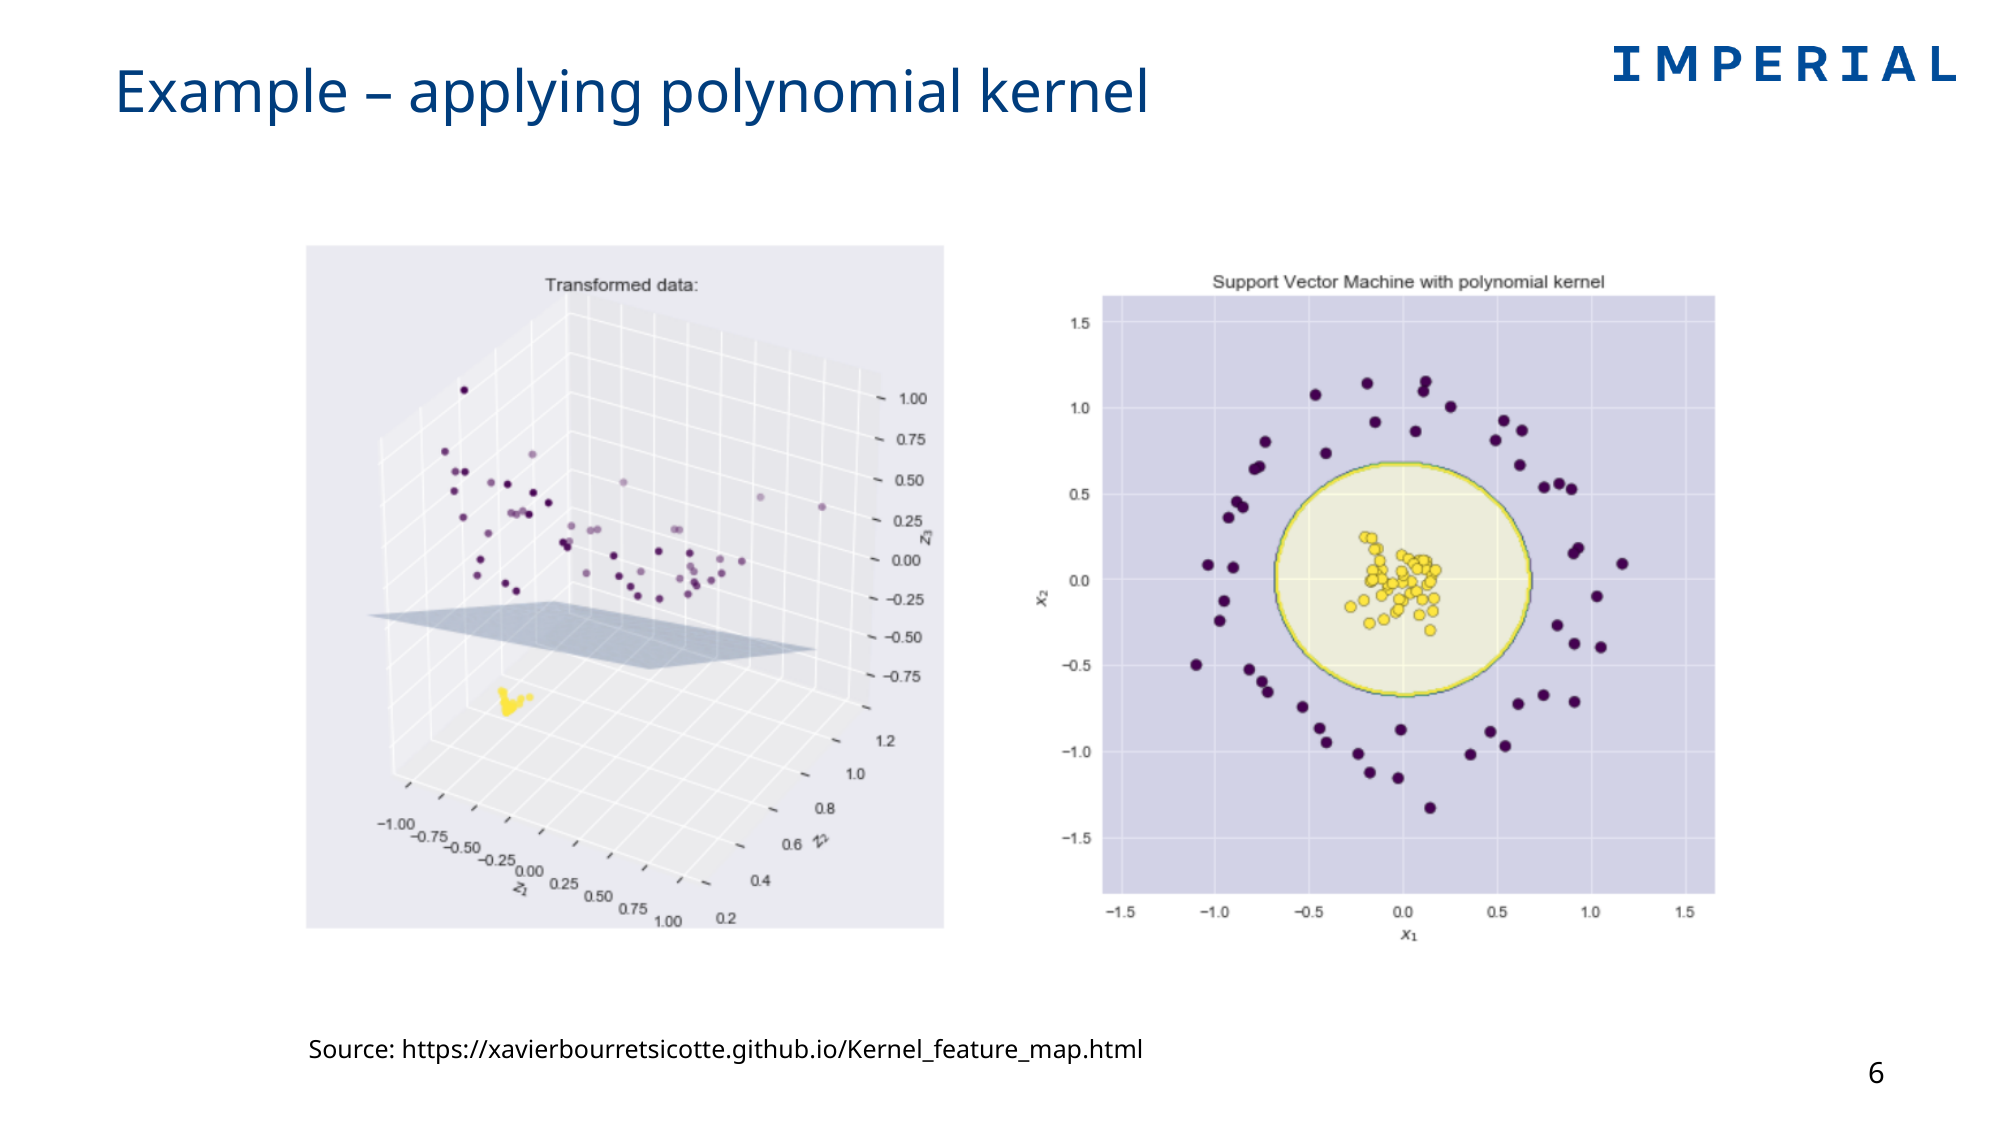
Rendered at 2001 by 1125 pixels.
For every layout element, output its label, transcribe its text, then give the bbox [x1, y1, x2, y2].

picture [1900, 46, 1956, 81]
title Example – applying polynomial kernel [99, 0, 1900, 184]
text_box Source: https://xavierbourretsicotte.github.io/Kernel_feature_map.html [293, 1026, 1396, 1071]
picture [234, 182, 1766, 978]
slide_number 6 [1433, 1046, 1901, 1103]
